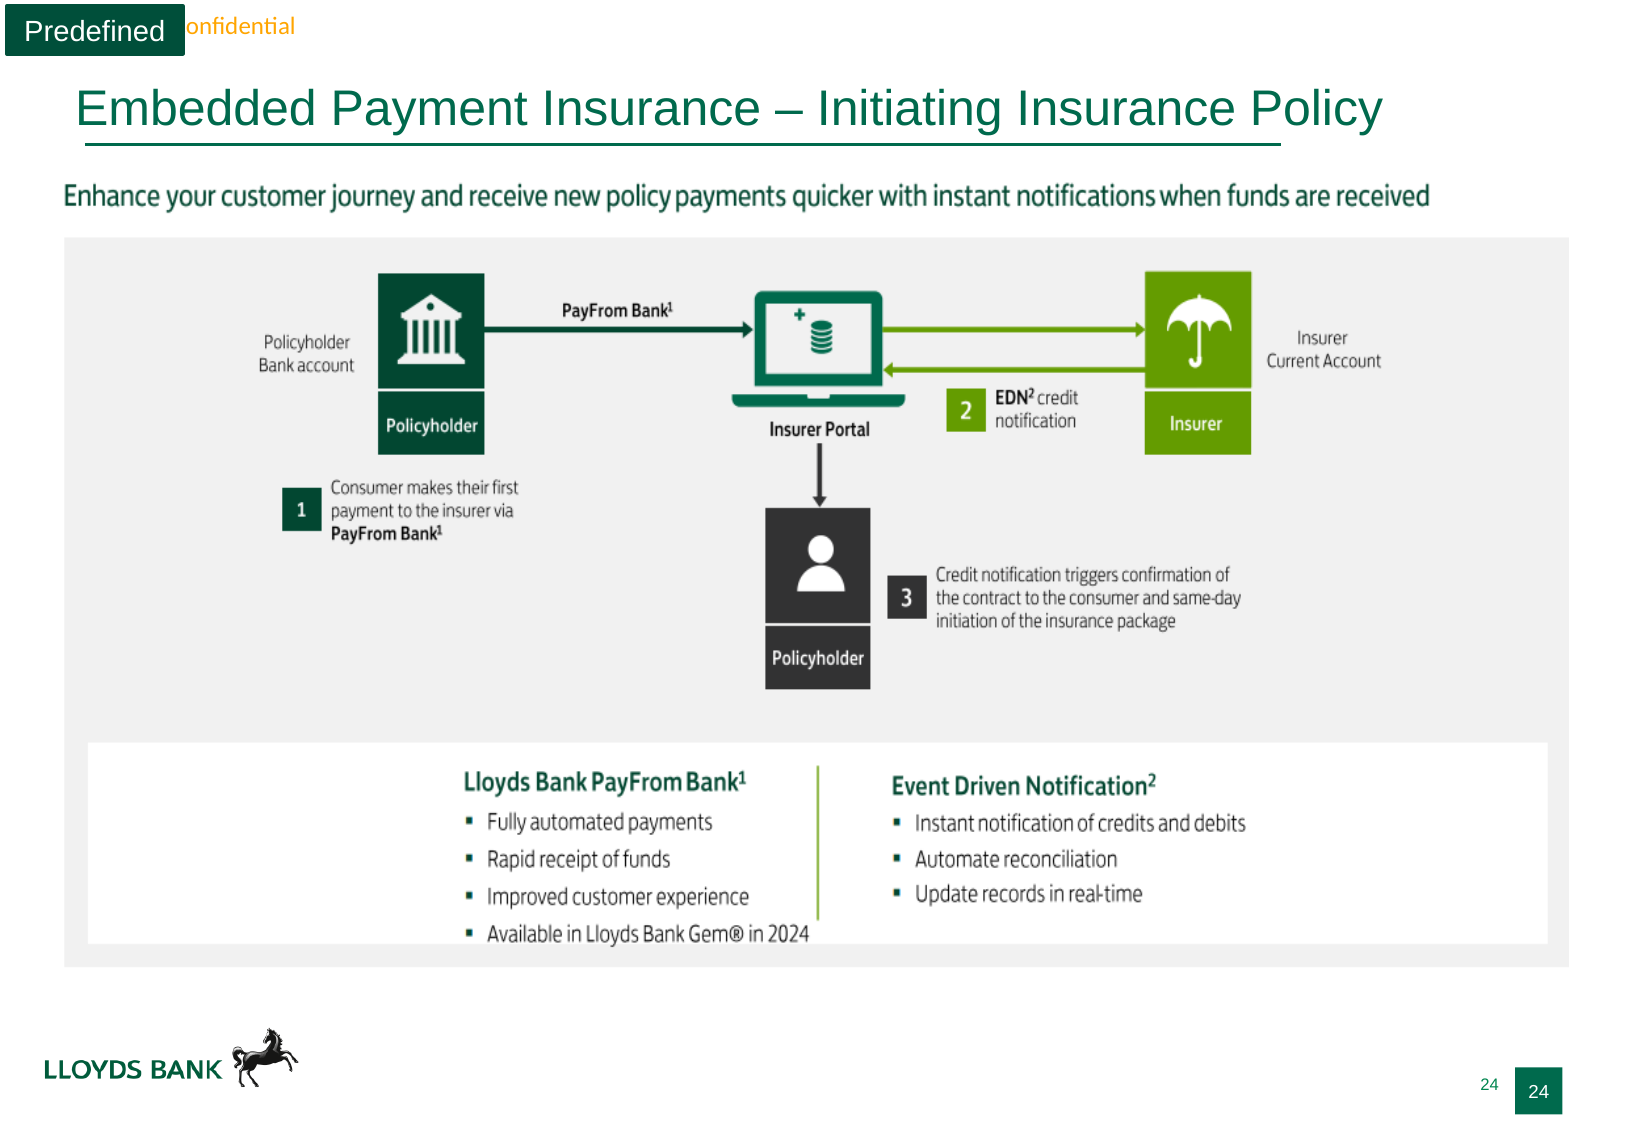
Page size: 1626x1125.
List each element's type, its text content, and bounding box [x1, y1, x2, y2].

text_box Predefined [5, 4, 185, 56]
slide_number 23 [1465, 1066, 1569, 1097]
picture [49, 170, 1569, 973]
title Embedded Payment Insurance – Initiating Insurance Policy [75, 75, 1506, 136]
